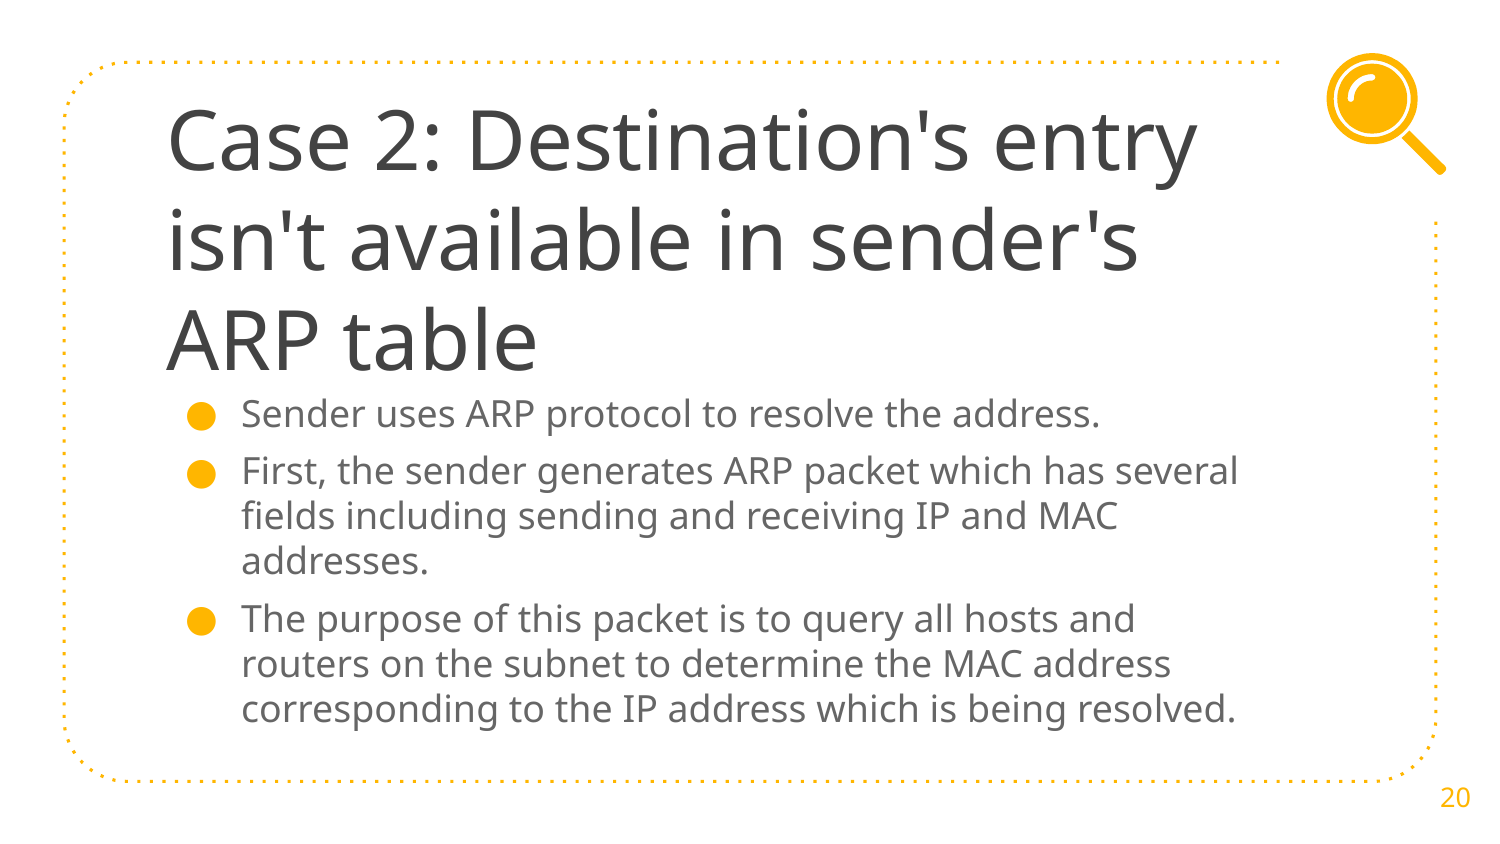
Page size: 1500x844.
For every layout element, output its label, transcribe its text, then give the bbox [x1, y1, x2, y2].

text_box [1326, 52, 1447, 176]
slide_number 20 [1411, 753, 1500, 844]
title Case 2: Destination's entry isn't available in sender's ARP table [151, 72, 1278, 213]
list Sender uses ARP protocol to resolve the address. First, the sender generates ARP packet which has several fields including sending and receiving IP and MAC addresses. The purpose of this packet is to query all hosts and routers on the subnet to determine the MAC address corresponding to the IP address which is being resolved. [151, 374, 1278, 763]
